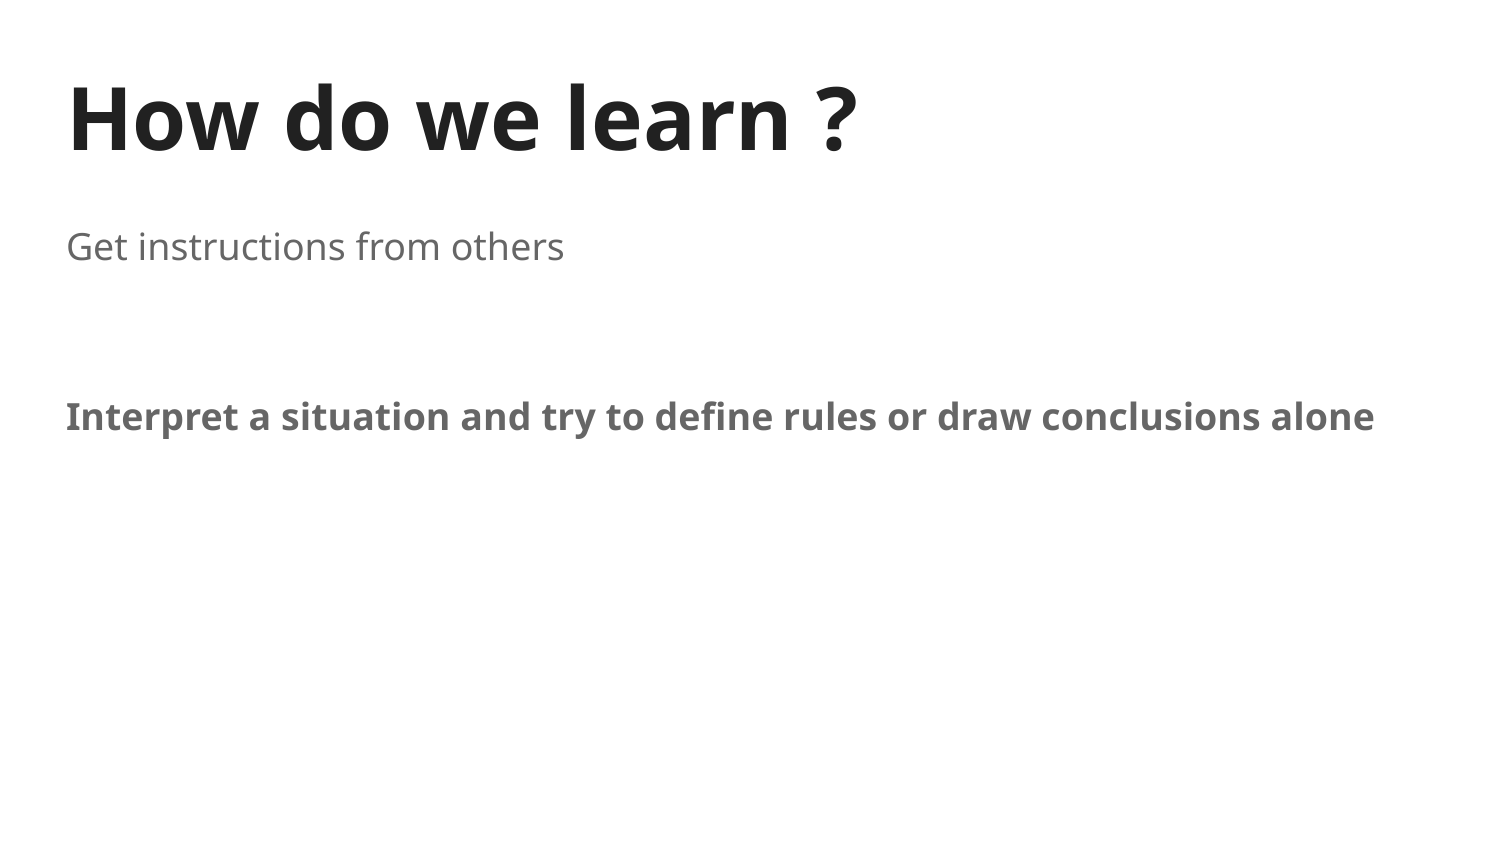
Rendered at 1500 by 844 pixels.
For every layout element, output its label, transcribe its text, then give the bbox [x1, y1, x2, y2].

list Get instructions from others Interpret a situation and try to define rules or draw conclusions alone [51, 201, 1449, 750]
title How do we learn ? [51, 48, 1449, 180]
